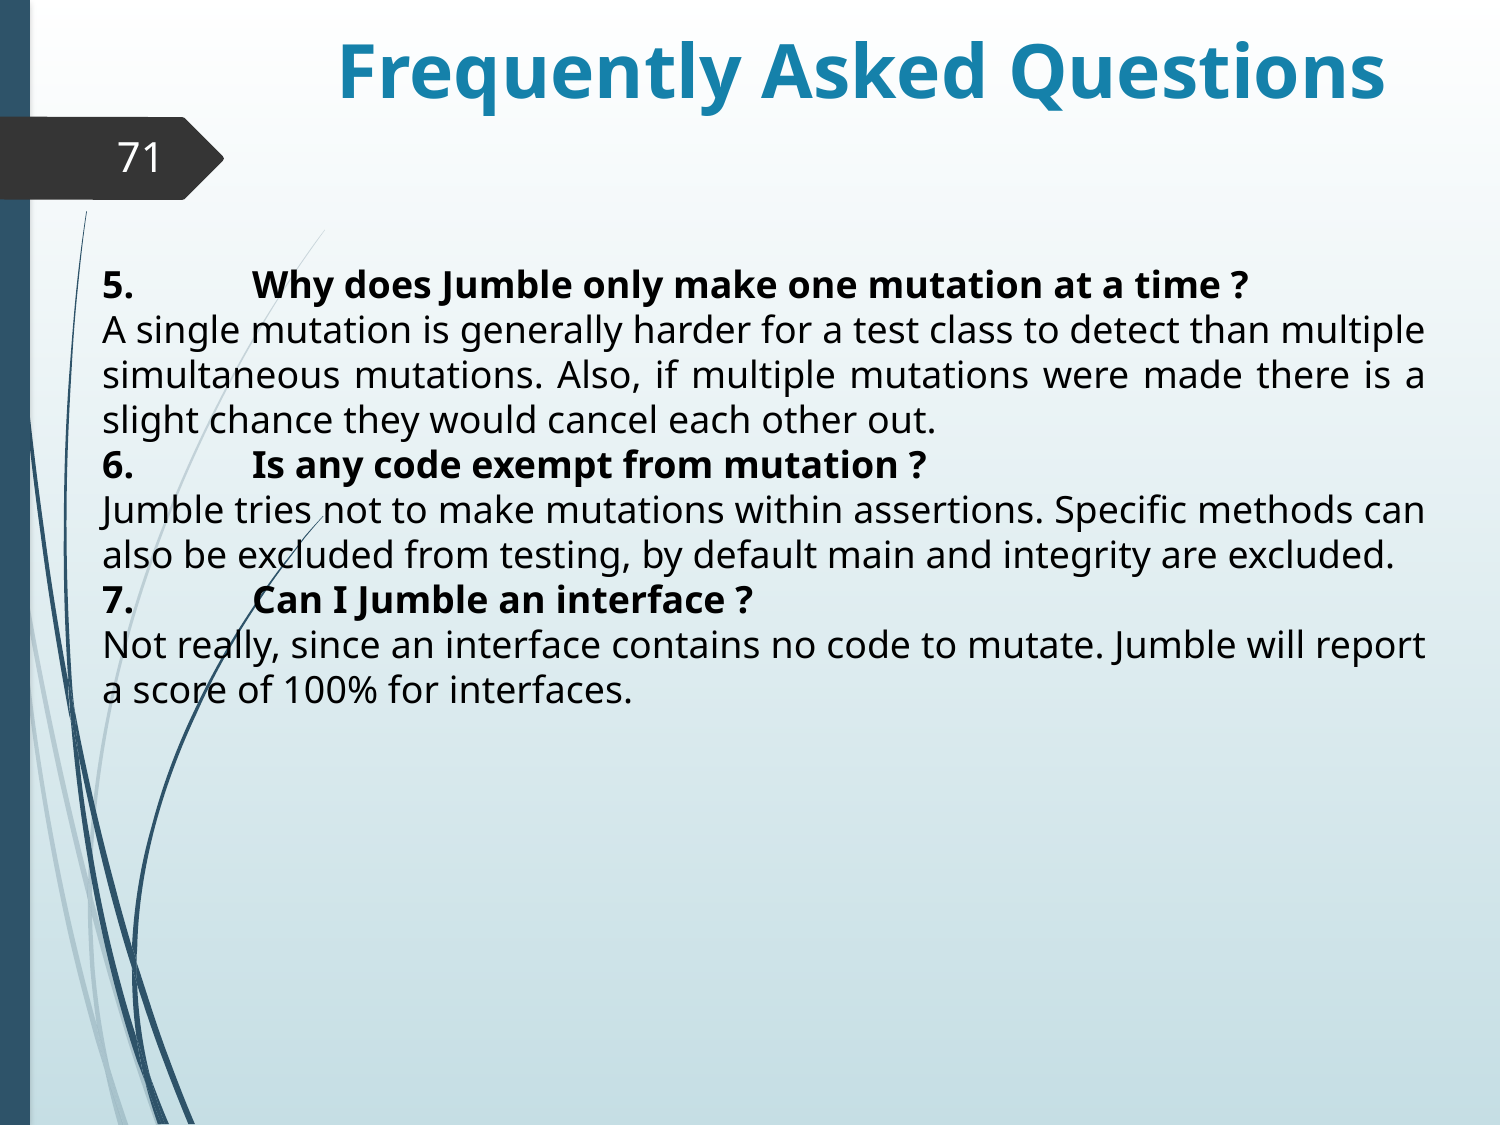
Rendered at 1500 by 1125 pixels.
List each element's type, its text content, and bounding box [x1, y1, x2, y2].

title Frequently Asked Questions [245, 16, 1479, 130]
slide_number 71 [83, 129, 180, 190]
text_box 5. Why does Jumble only make one mutation at a time ? A single mutation is generally harder for a test class to detect than multiple simultaneous mutations. Also, if multiple mutations were made there is a slight chance they would cancel each other out. 6. Is any code exempt from mutation ? Jumble tries not to make mutations within assertions. Specific methods can also be excluded from testing, by default main and integrity are excluded. 7. Can I Jumble an interface ? Not really, since an interface contains no code to mutate. Jumble will report a score of 100% for interfaces. [87, 254, 1442, 1034]
